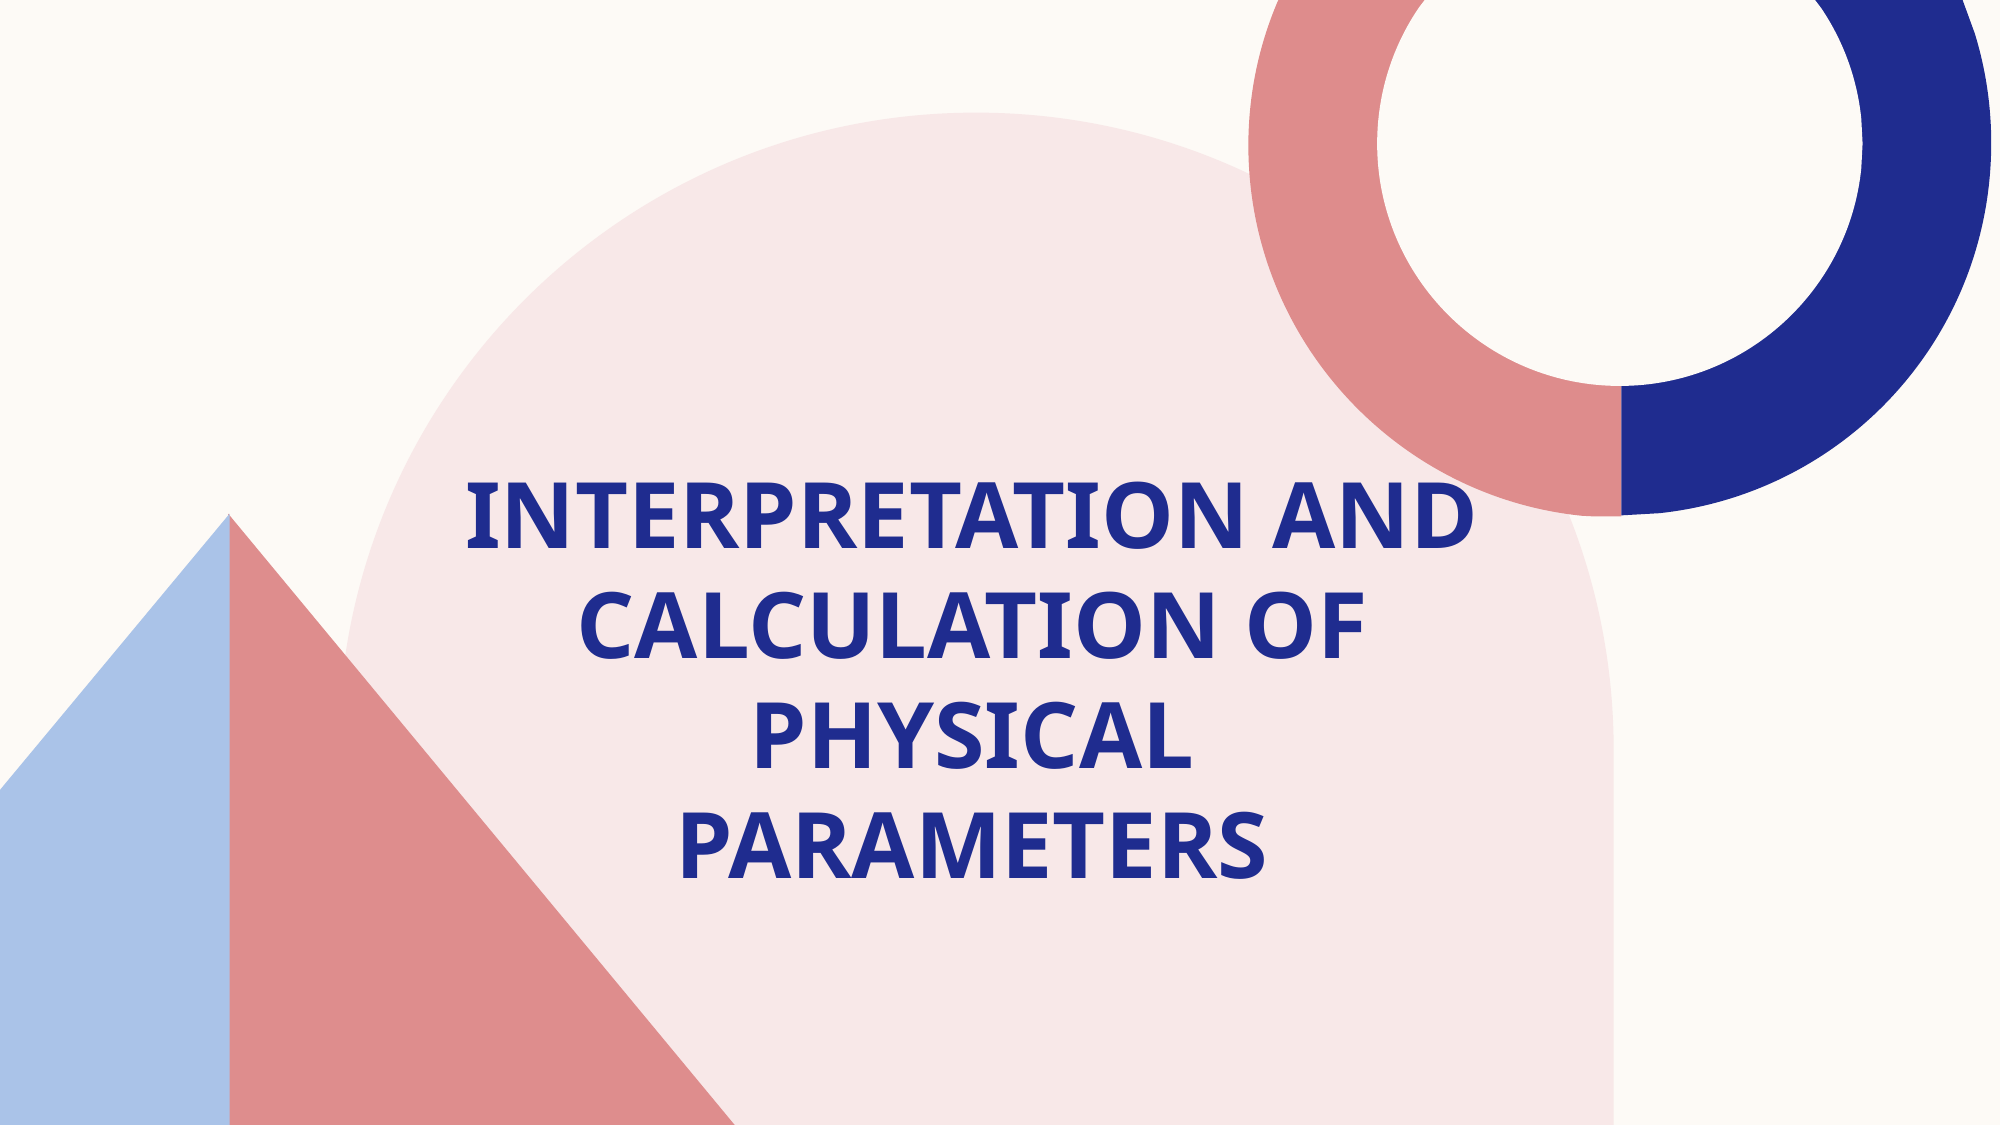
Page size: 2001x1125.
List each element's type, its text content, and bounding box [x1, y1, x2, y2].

title Interpretation and calculation of physical parameters [441, 587, 1504, 904]
